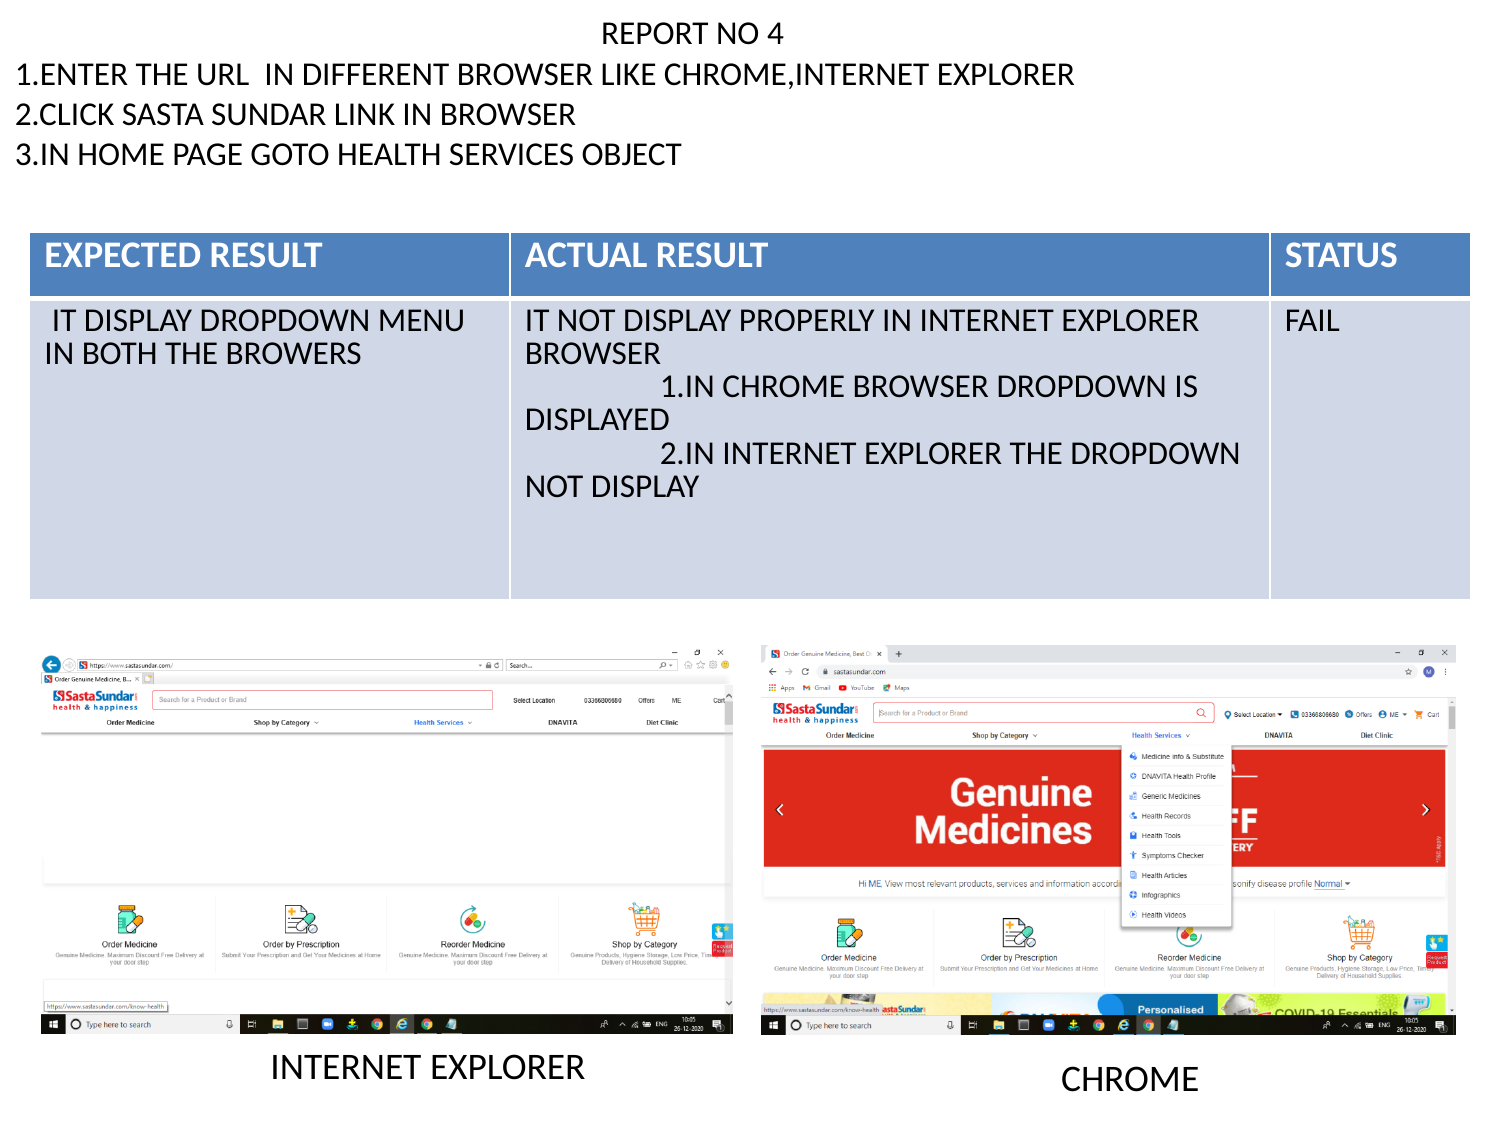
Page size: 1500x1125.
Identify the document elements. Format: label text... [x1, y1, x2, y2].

table_cell FAIL [1271, 301, 1470, 599]
text_box REPORT NO 4 1.ENTER THE URL IN DIFFERENT BROWSER LIKE CHROME,INTERNET EXPLORER 2.CLICK SASTA SUNDAR LINK IN BROWSER 3.IN HOME PAGE GOTO HEALTH SERVICES OBJECT [0, 0, 1500, 180]
text_box INTERNET EXPLORER [255, 1042, 601, 1125]
table_cell IT DISPLAY DROPDOWN MENU IN BOTH THE BROWERS [30, 301, 509, 599]
picture [40, 644, 733, 1035]
table_header ACTUAL RESULT [511, 233, 1269, 296]
picture [761, 644, 1456, 1036]
table_cell IT NOT DISPLAY PROPERLY IN INTERNET EXPLORER BROWSER 1.IN CHROME BROWSER DROPDOWN IS DISPLAYED 2.IN INTERNET EXPLORER THE DROPDOWN NOT DISPLAY [511, 301, 1269, 599]
table_header EXPECTED RESULT [30, 233, 509, 296]
text_box CHROME [1046, 1046, 1215, 1107]
table_header STATUS [1271, 233, 1470, 296]
